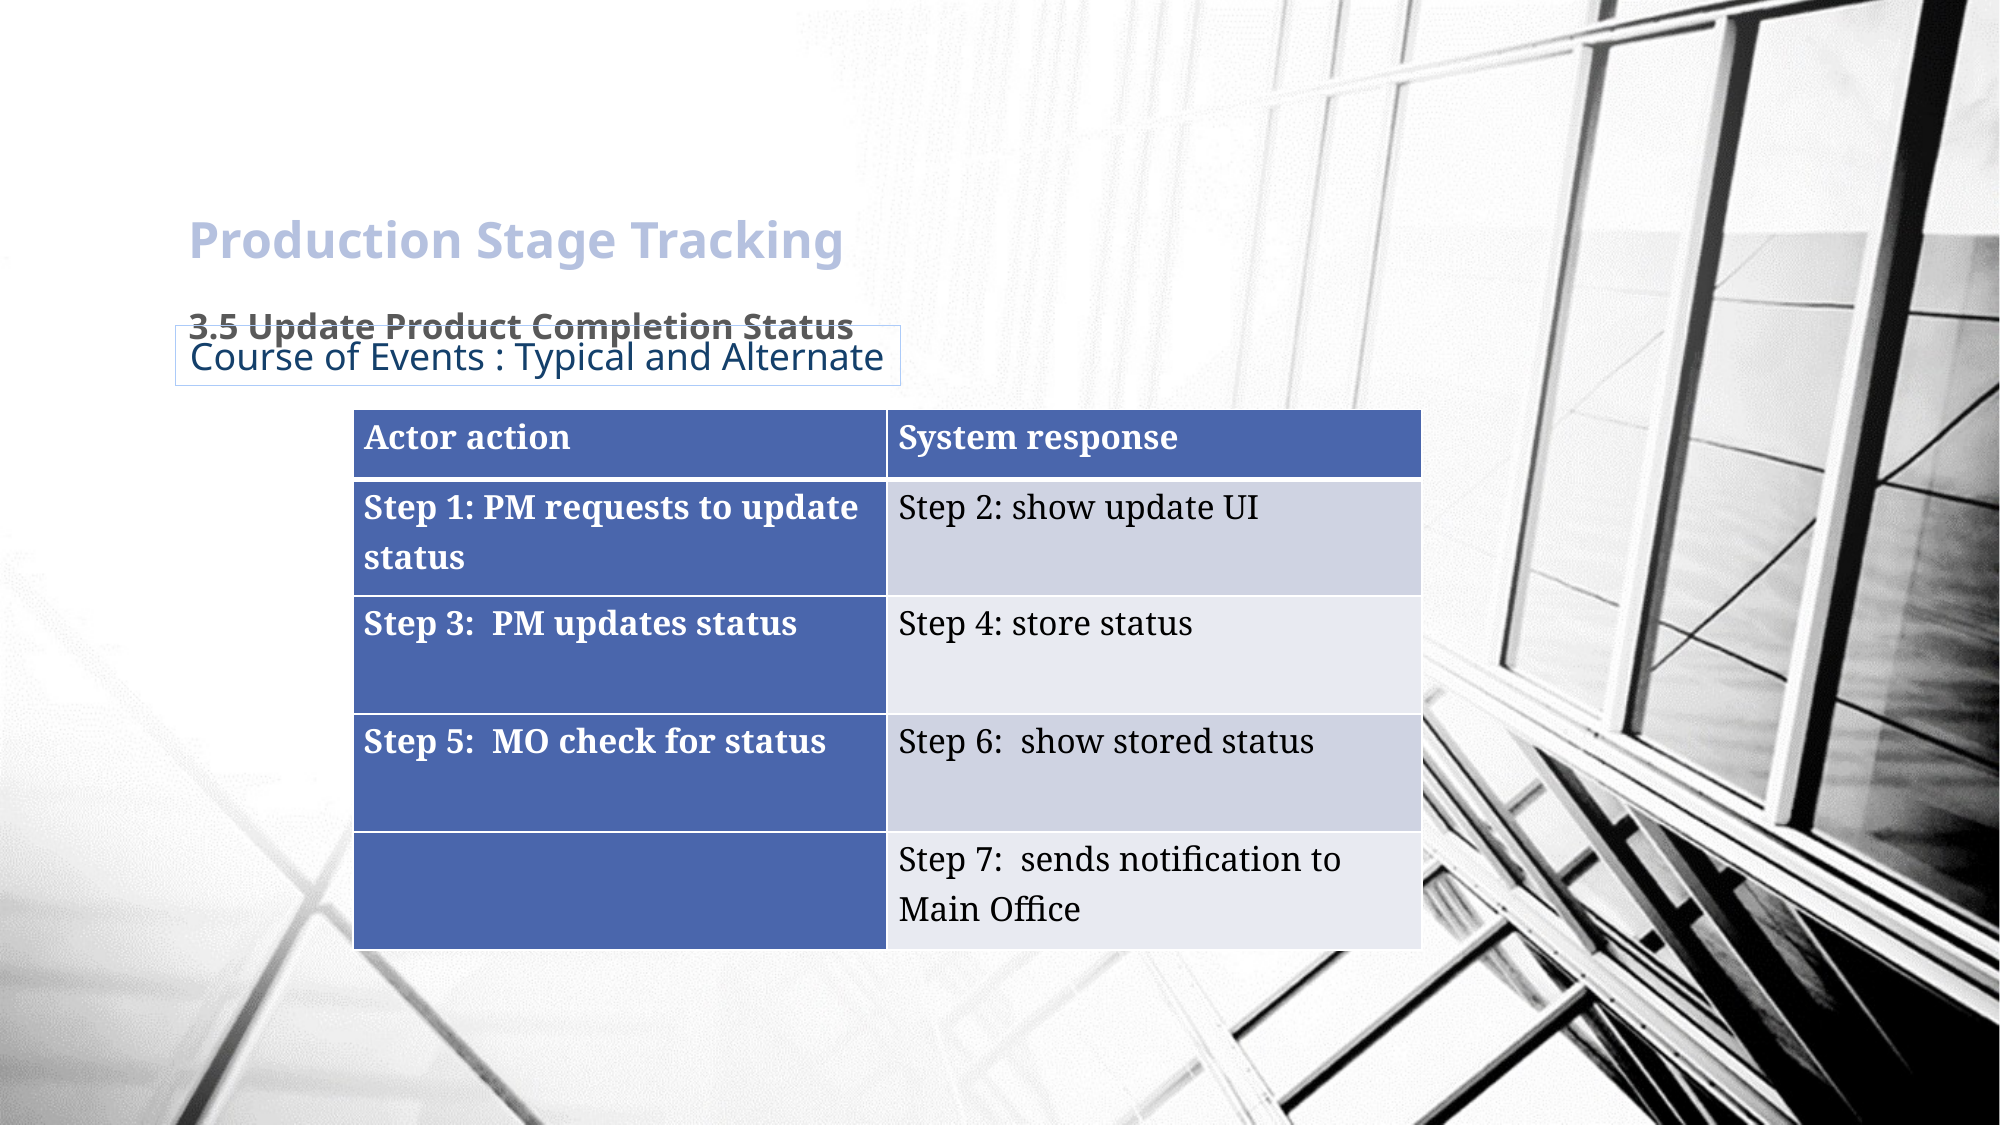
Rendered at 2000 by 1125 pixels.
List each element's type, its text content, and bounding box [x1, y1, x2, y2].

table_cell Step 1: PM requests to update status [354, 482, 886, 595]
text_box [199, 324, 1625, 1013]
table_header System response [888, 410, 1421, 477]
text_box Production Stage Tracking 3.5 Update Product Completion Status [173, 212, 1599, 324]
table_cell Step 7: sends notification to Main Office [888, 833, 1421, 949]
picture [0, 0, 2000, 1125]
table_cell Step 2: show update UI [888, 482, 1421, 595]
table_cell Step 5: MO check for status [354, 715, 886, 831]
table_cell [354, 833, 886, 949]
text_box [159, 262, 1585, 950]
table_cell Step 6: show stored status [888, 715, 1421, 831]
text_box Course of Events : Typical and Alternate [175, 325, 901, 386]
table_header Actor action [354, 410, 886, 477]
table_cell Step 4: store status [888, 597, 1421, 713]
table_cell Step 3: PM updates status [354, 597, 886, 713]
text_box [196, 387, 1622, 1075]
